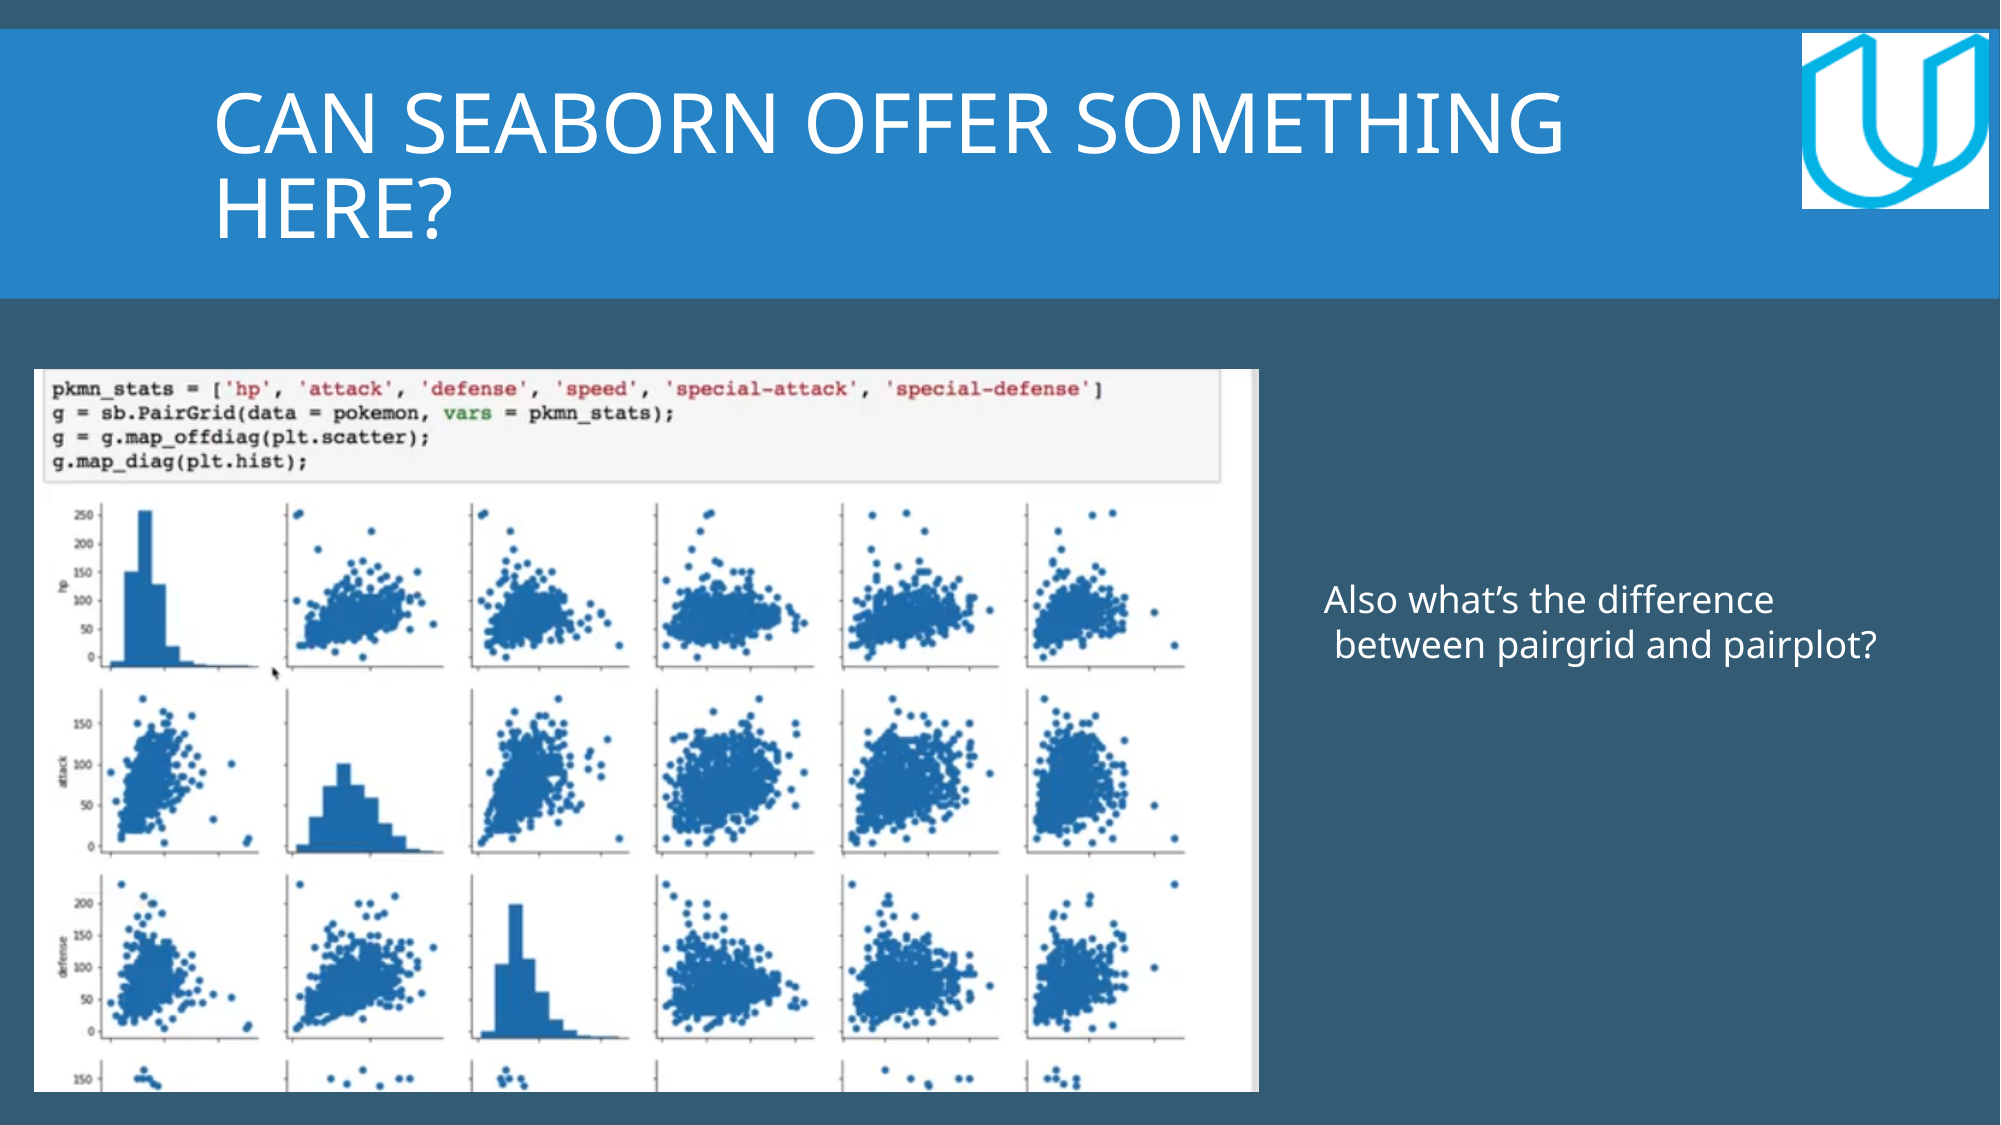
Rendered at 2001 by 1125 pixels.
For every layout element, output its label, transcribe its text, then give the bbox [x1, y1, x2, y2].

text_box [197, 329, 1803, 1020]
picture [1803, 159, 1866, 209]
picture [34, 368, 1259, 1093]
picture [1933, 47, 1974, 167]
text_box Also what’s the difference between pairgrid and pairplot? [1309, 568, 1893, 674]
picture [1802, 33, 1989, 167]
picture [1816, 47, 1912, 197]
picture [1876, 124, 1989, 209]
text_box Can seaborn offer something here? [197, 46, 1803, 294]
